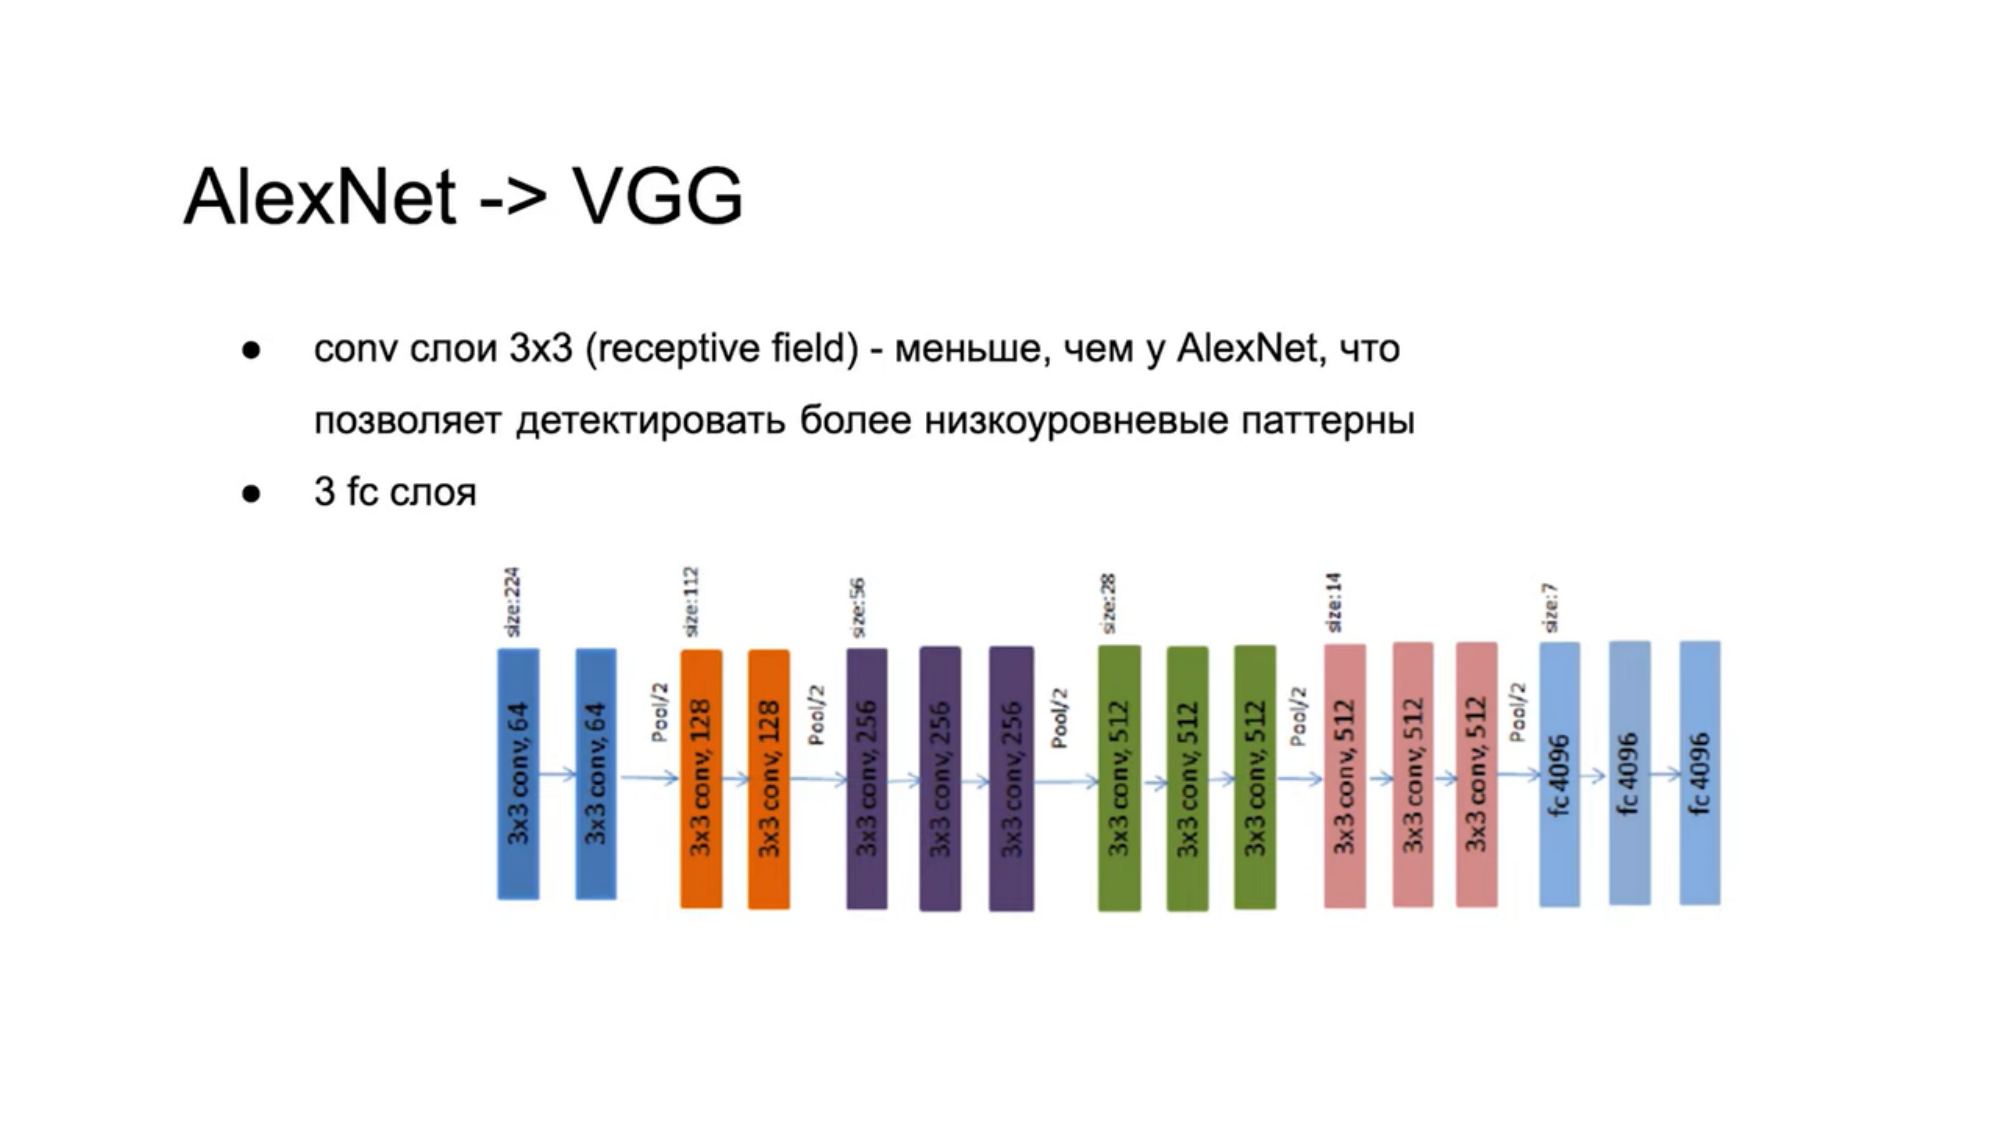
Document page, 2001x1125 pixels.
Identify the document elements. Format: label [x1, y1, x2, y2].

picture [163, 120, 1837, 1005]
